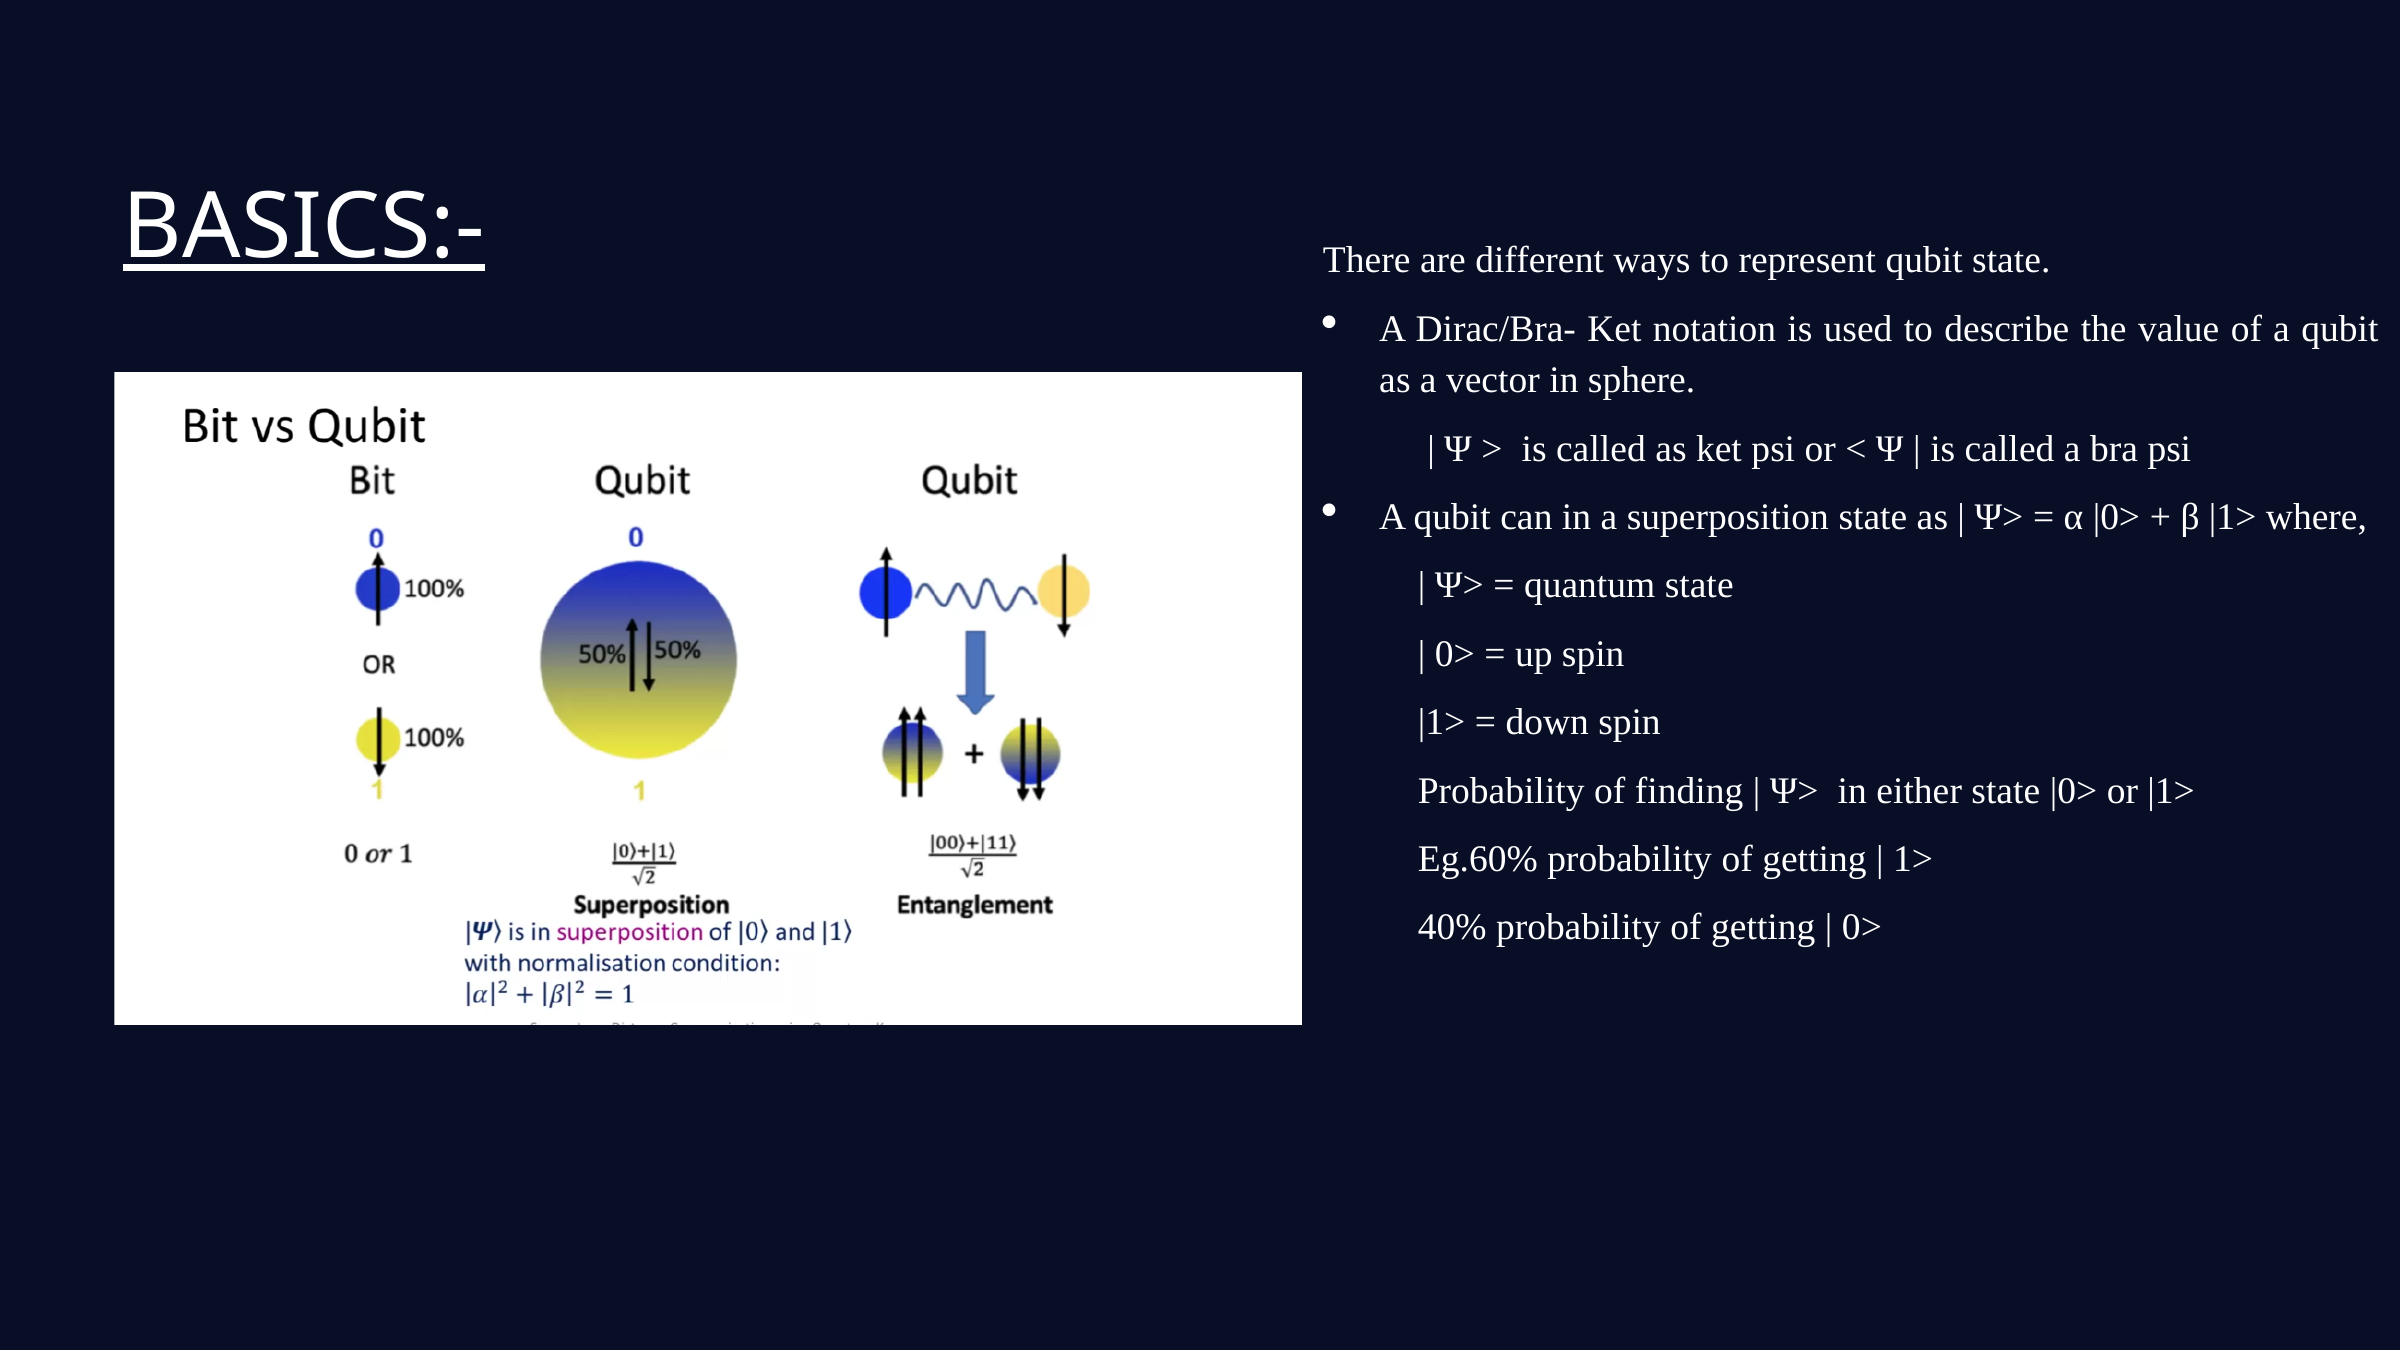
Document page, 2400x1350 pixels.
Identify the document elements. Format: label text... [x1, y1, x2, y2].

text_box BASICS:- [108, 158, 1309, 283]
text_box There are different ways to represent qubit state. A Dirac/Bra- Ket notation is used to describe the value of a qubit as a vector in sphere. | Ψ > is called as ket psi or < Ψ | is called a bra psi A qubit can in a superposition state as | Ψ> = α |0> + β |1> where, | Ψ> = quantum state | 0> = up spin |1> = down spin Probability of finding | Ψ> in either state |0> or |1> Eg.60% probability of getting | 1> 40% probability of getting | 0> [1308, 221, 2395, 1017]
picture [114, 372, 1302, 1025]
